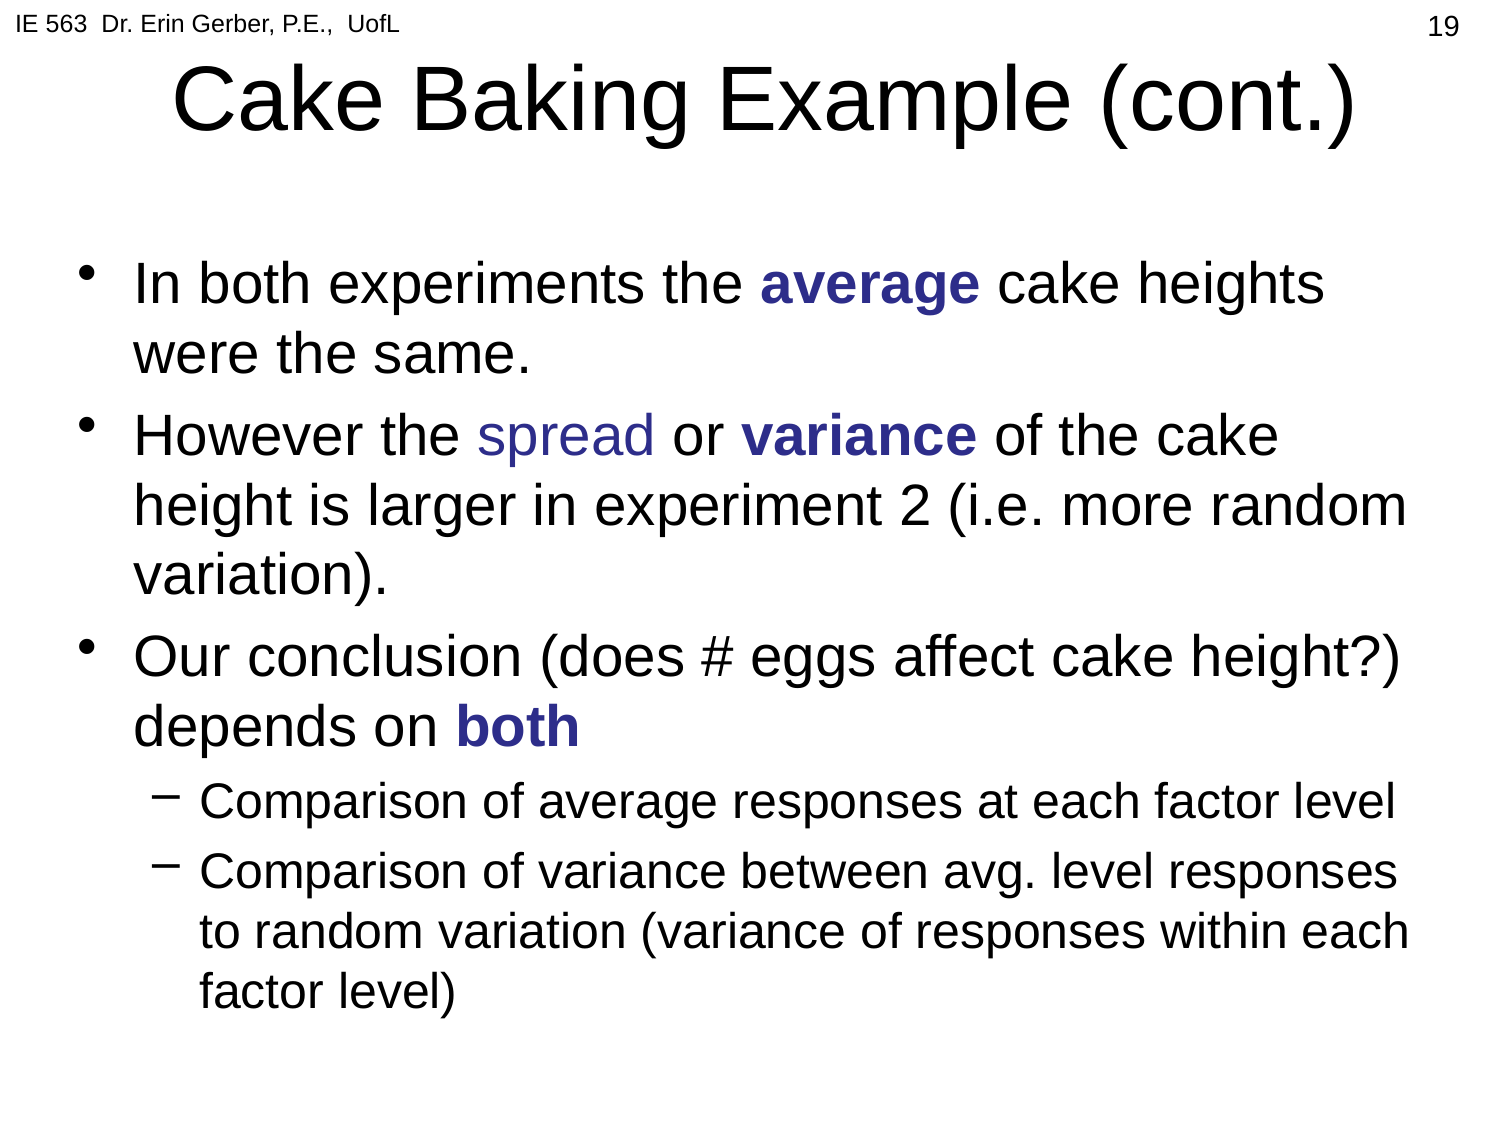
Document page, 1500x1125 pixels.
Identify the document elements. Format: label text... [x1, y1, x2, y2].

list In both experiments the average cake heights were the same. However the spread or variance of the cake height is larger in experiment 2 (i.e. more random variation). Our conclusion (does # eggs affect cake height?) depends on both Comparison of average responses at each factor level Comparison of variance between avg. level responses to random variation (variance of responses within each factor level) [62, 237, 1438, 981]
slide_number 19 [1124, 0, 1476, 79]
title Cake Baking Example (cont.) [90, 0, 1441, 188]
footer IE 563 Dr. Erin Gerber, P.E., UofL [0, 0, 626, 79]
